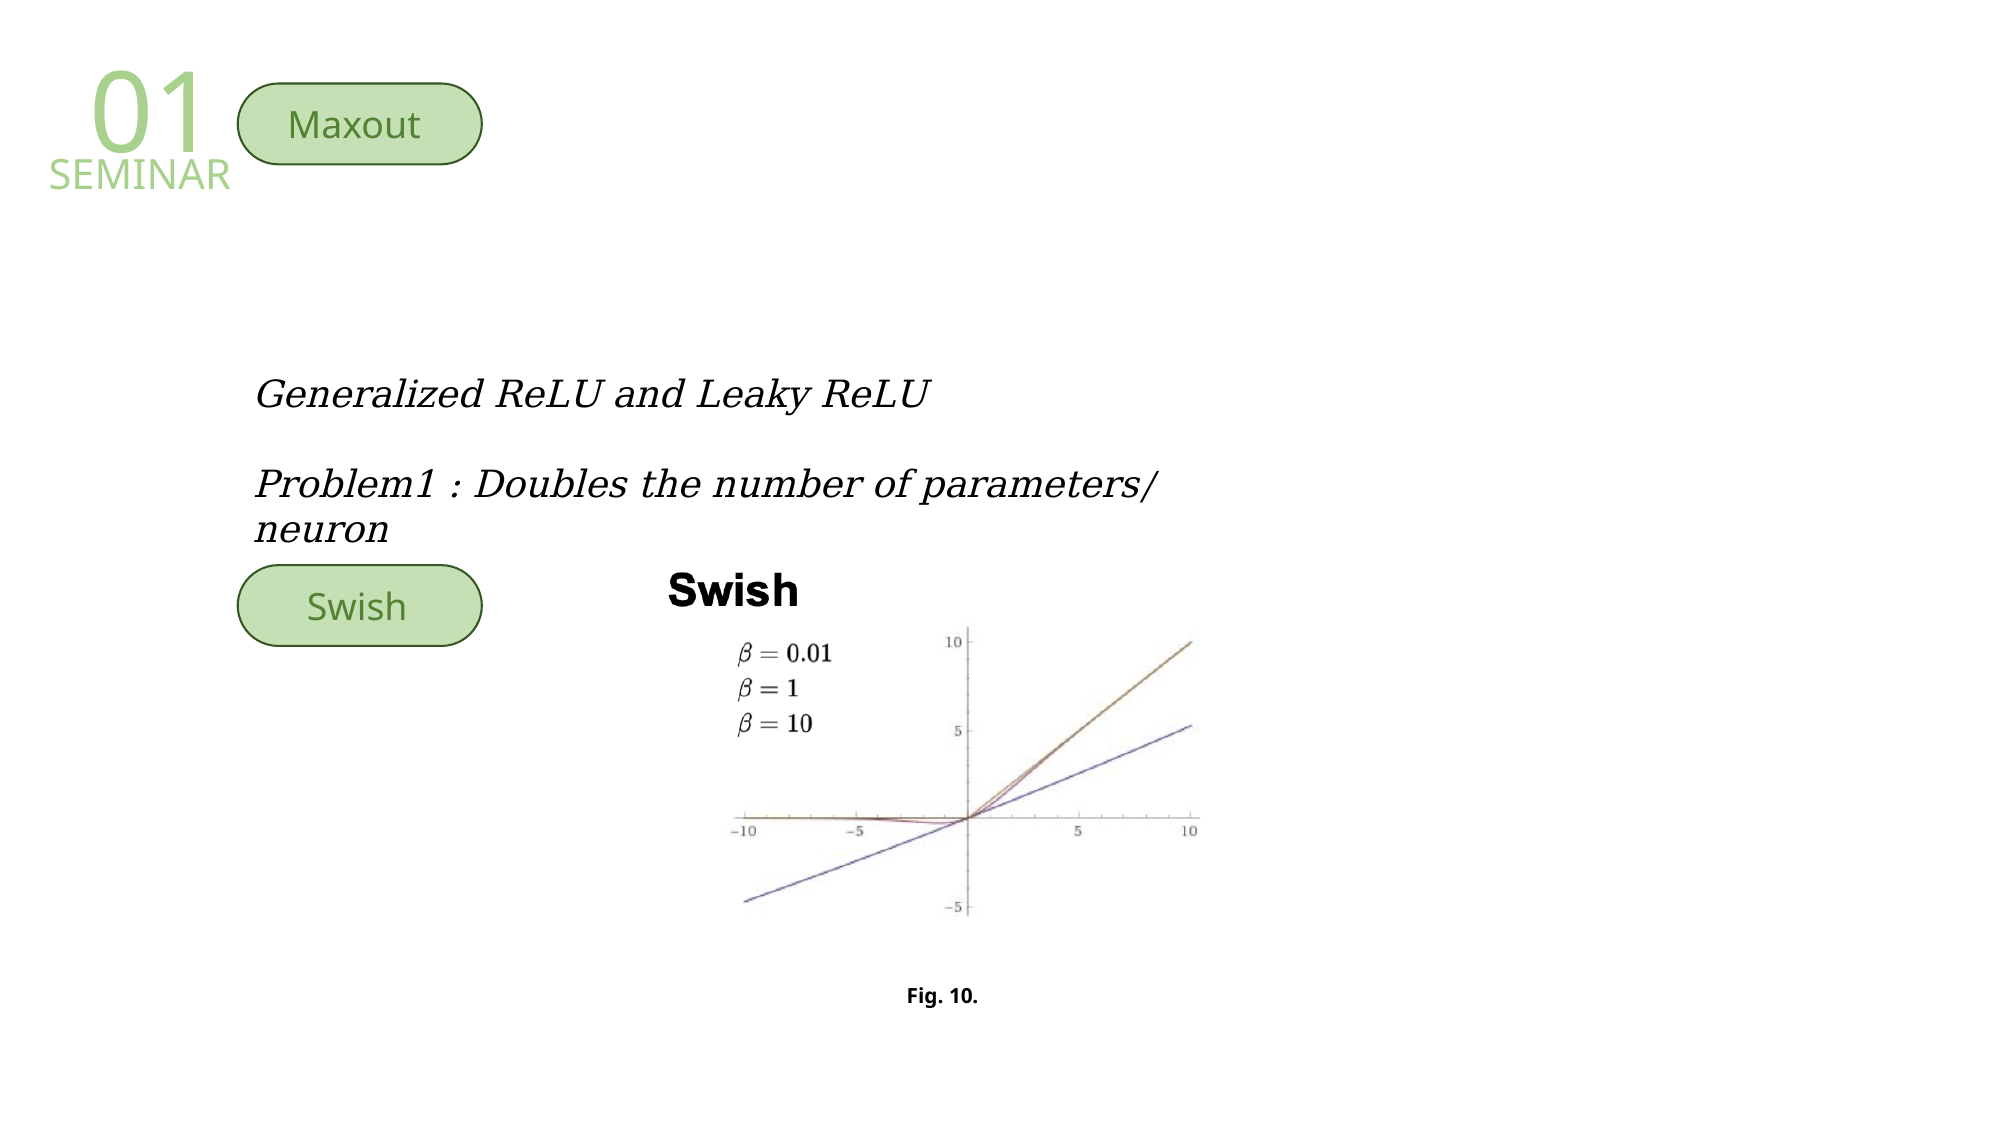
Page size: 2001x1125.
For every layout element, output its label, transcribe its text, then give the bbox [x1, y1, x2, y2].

text_box [236, 564, 483, 647]
text_box Maxout [272, 93, 447, 154]
text_box 01 [63, 32, 244, 141]
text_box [640, 541, 1258, 1016]
text_box [236, 82, 483, 166]
text_box Swish [292, 575, 428, 635]
text_box SEMINAR [17, 141, 262, 206]
